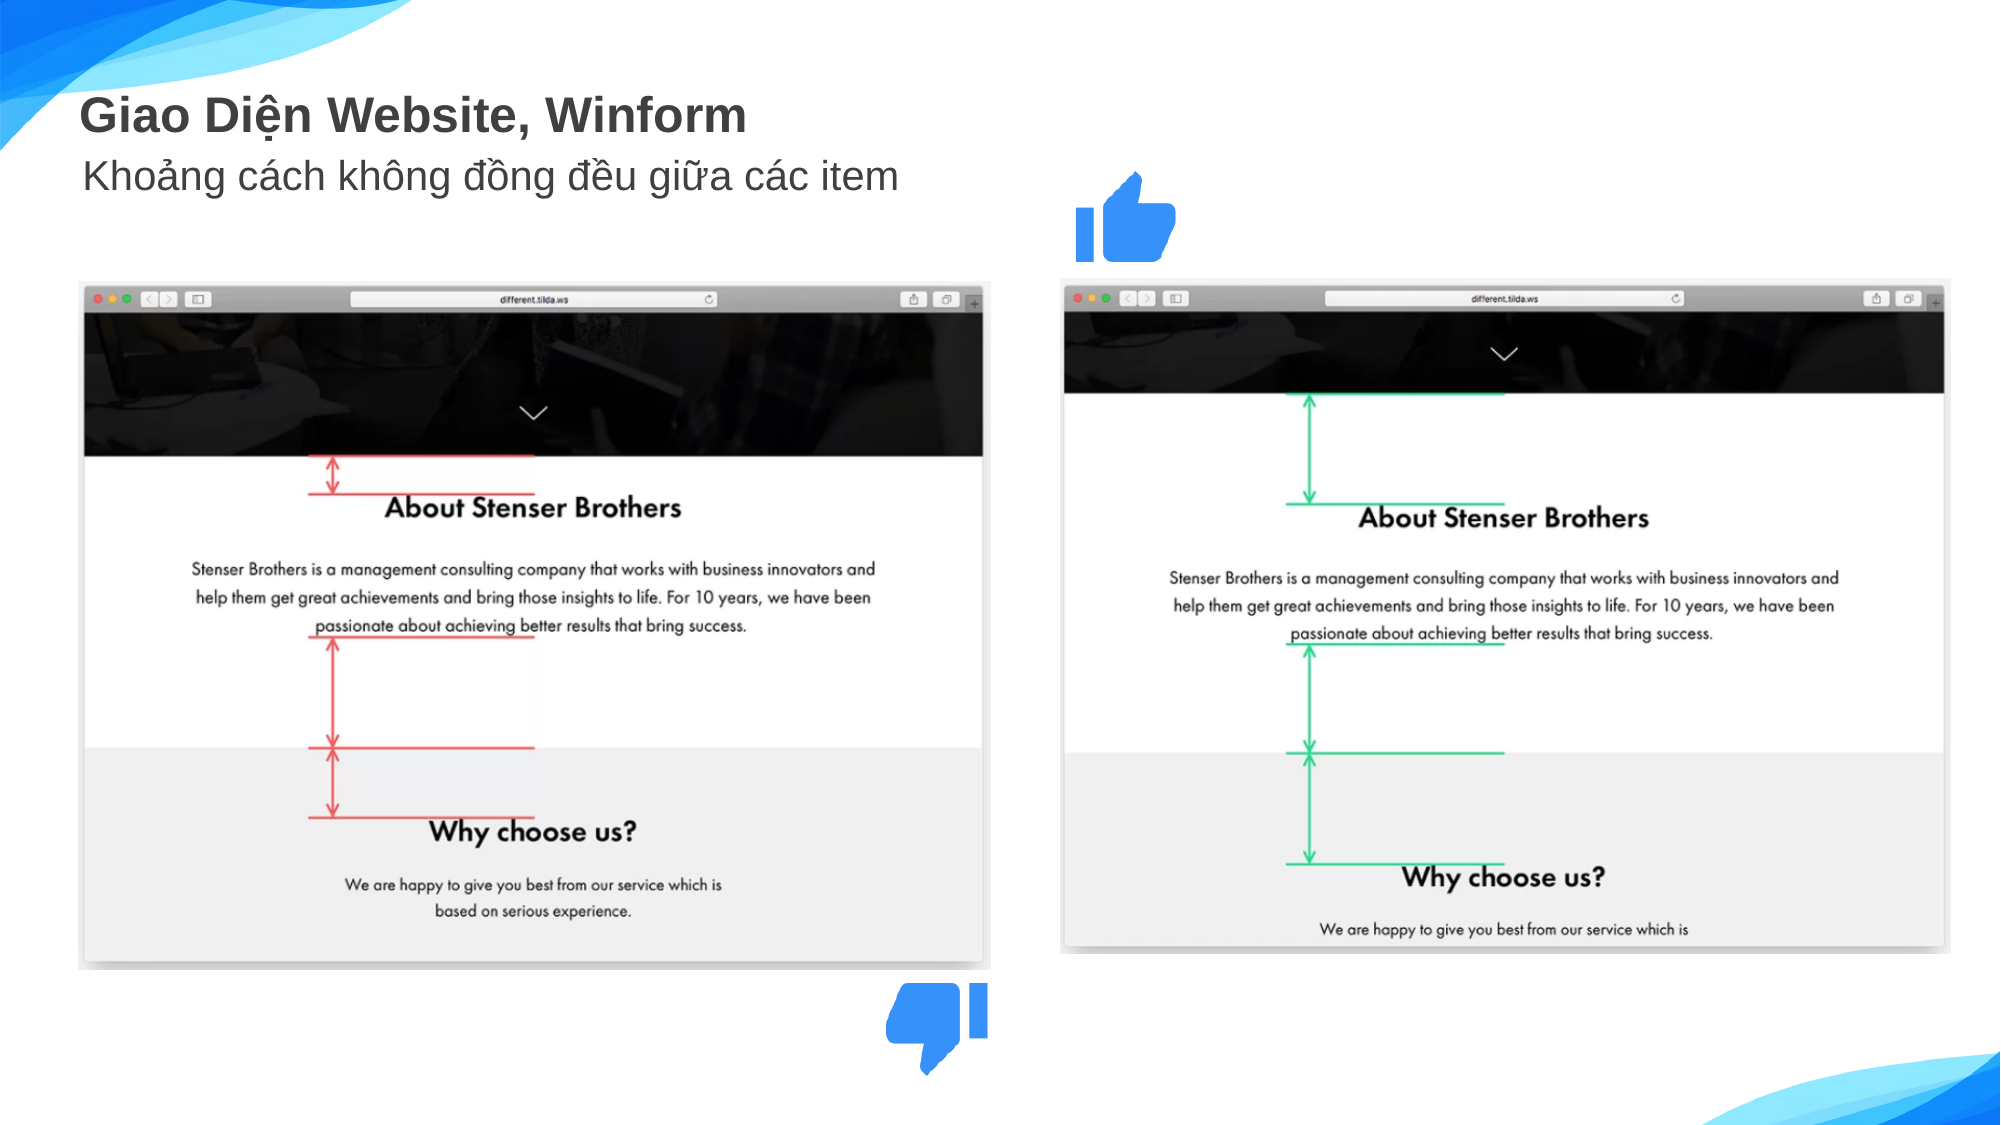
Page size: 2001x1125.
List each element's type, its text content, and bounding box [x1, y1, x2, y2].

text_box Giao Diện Website, Winform [64, 74, 1130, 210]
picture [880, 975, 996, 1079]
picture [78, 281, 991, 970]
picture [1060, 278, 1951, 954]
picture [0, 0, 414, 152]
picture [1065, 162, 1182, 272]
picture [1699, 1048, 2000, 1125]
